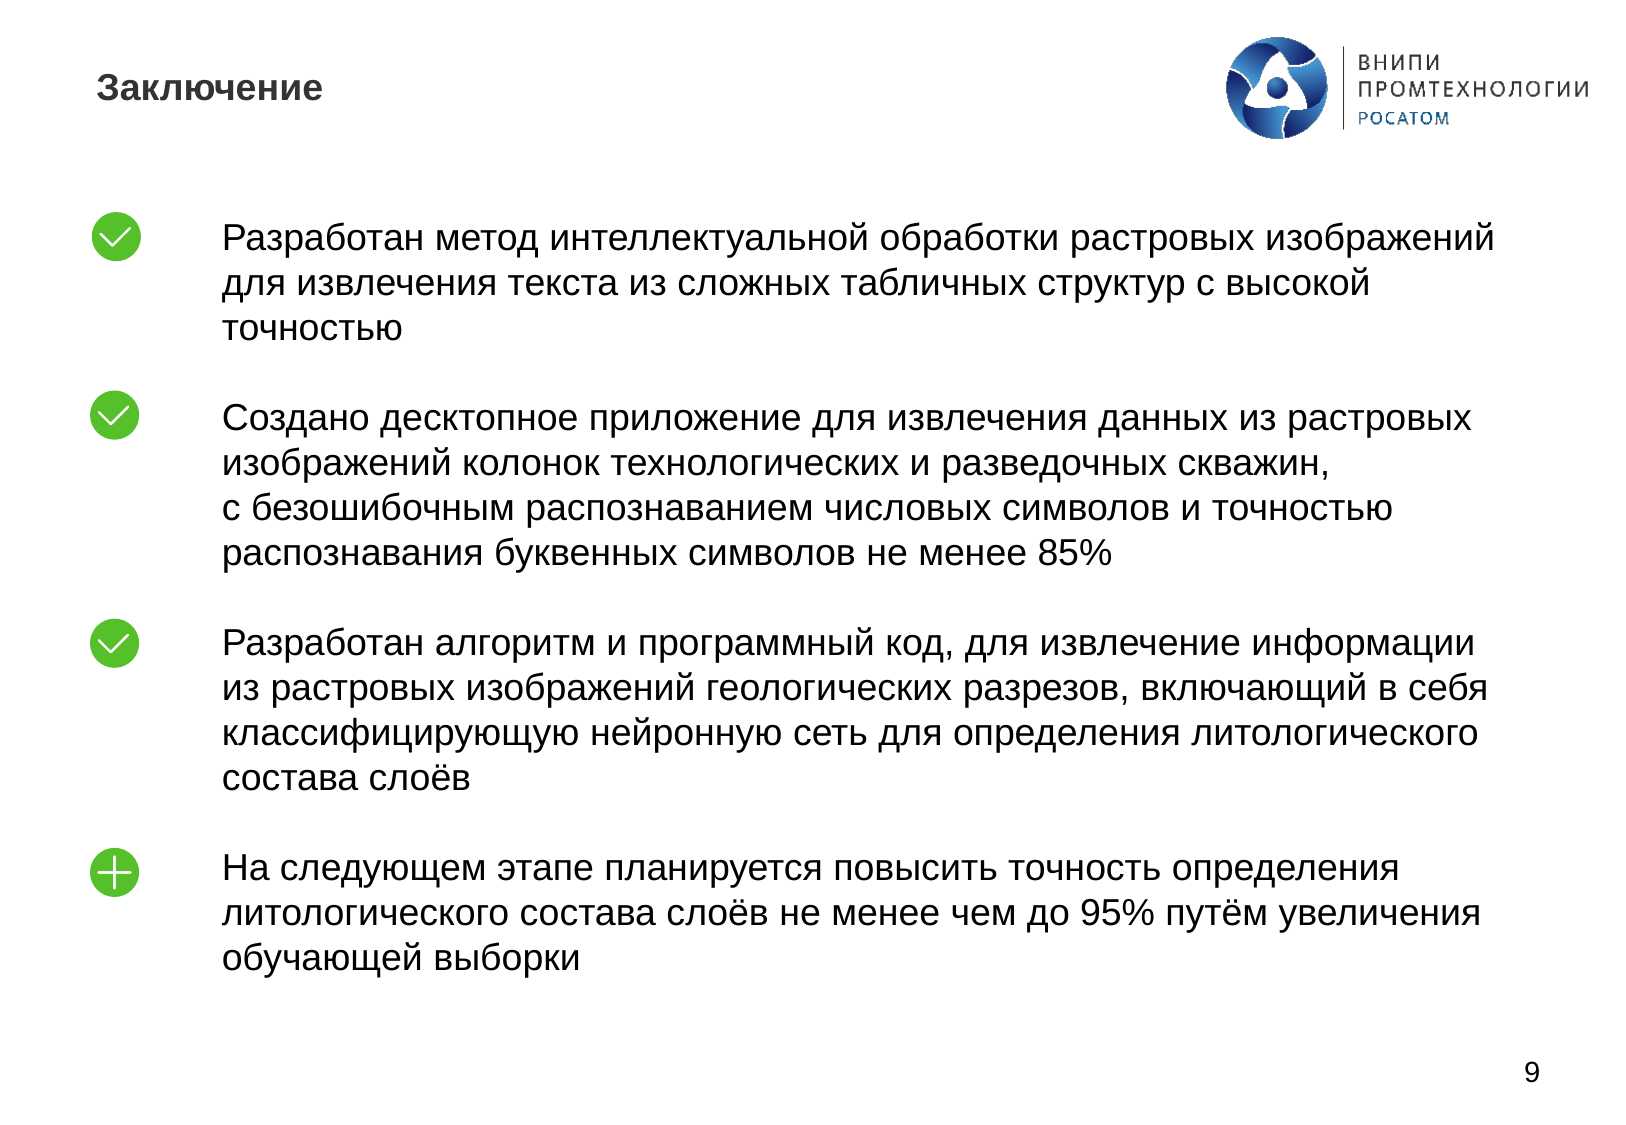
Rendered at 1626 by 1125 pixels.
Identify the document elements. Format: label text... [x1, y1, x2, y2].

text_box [85, 843, 145, 903]
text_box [85, 613, 145, 673]
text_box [85, 385, 145, 445]
text_box <номер> [1509, 1045, 1572, 1105]
picture [1214, 30, 1600, 148]
text_box Разработан метод интеллектуальной обработки растровых изображений для извлечения текста из сложных табличных структур с высокой точностью Создано десктопное приложение для извлечения данных из растровых изображений колонок технологических и разведочных скважин, с безошибочным распознаванием числовых символов и точностью распознавания буквенных символов не менее 85% Разработан алгоритм и программный код, для извлечение информации из растровых изображений геологических разрезов, включающий в себя классифицирующую нейронную сеть для определения литологического состава слоёв На следующем этапе планируется повысить точность определения литологического состава слоёв не менее чем до 95% путём увеличения обучающей выборки [207, 205, 1528, 855]
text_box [86, 207, 146, 267]
text_box Заключение [96, 49, 1211, 121]
